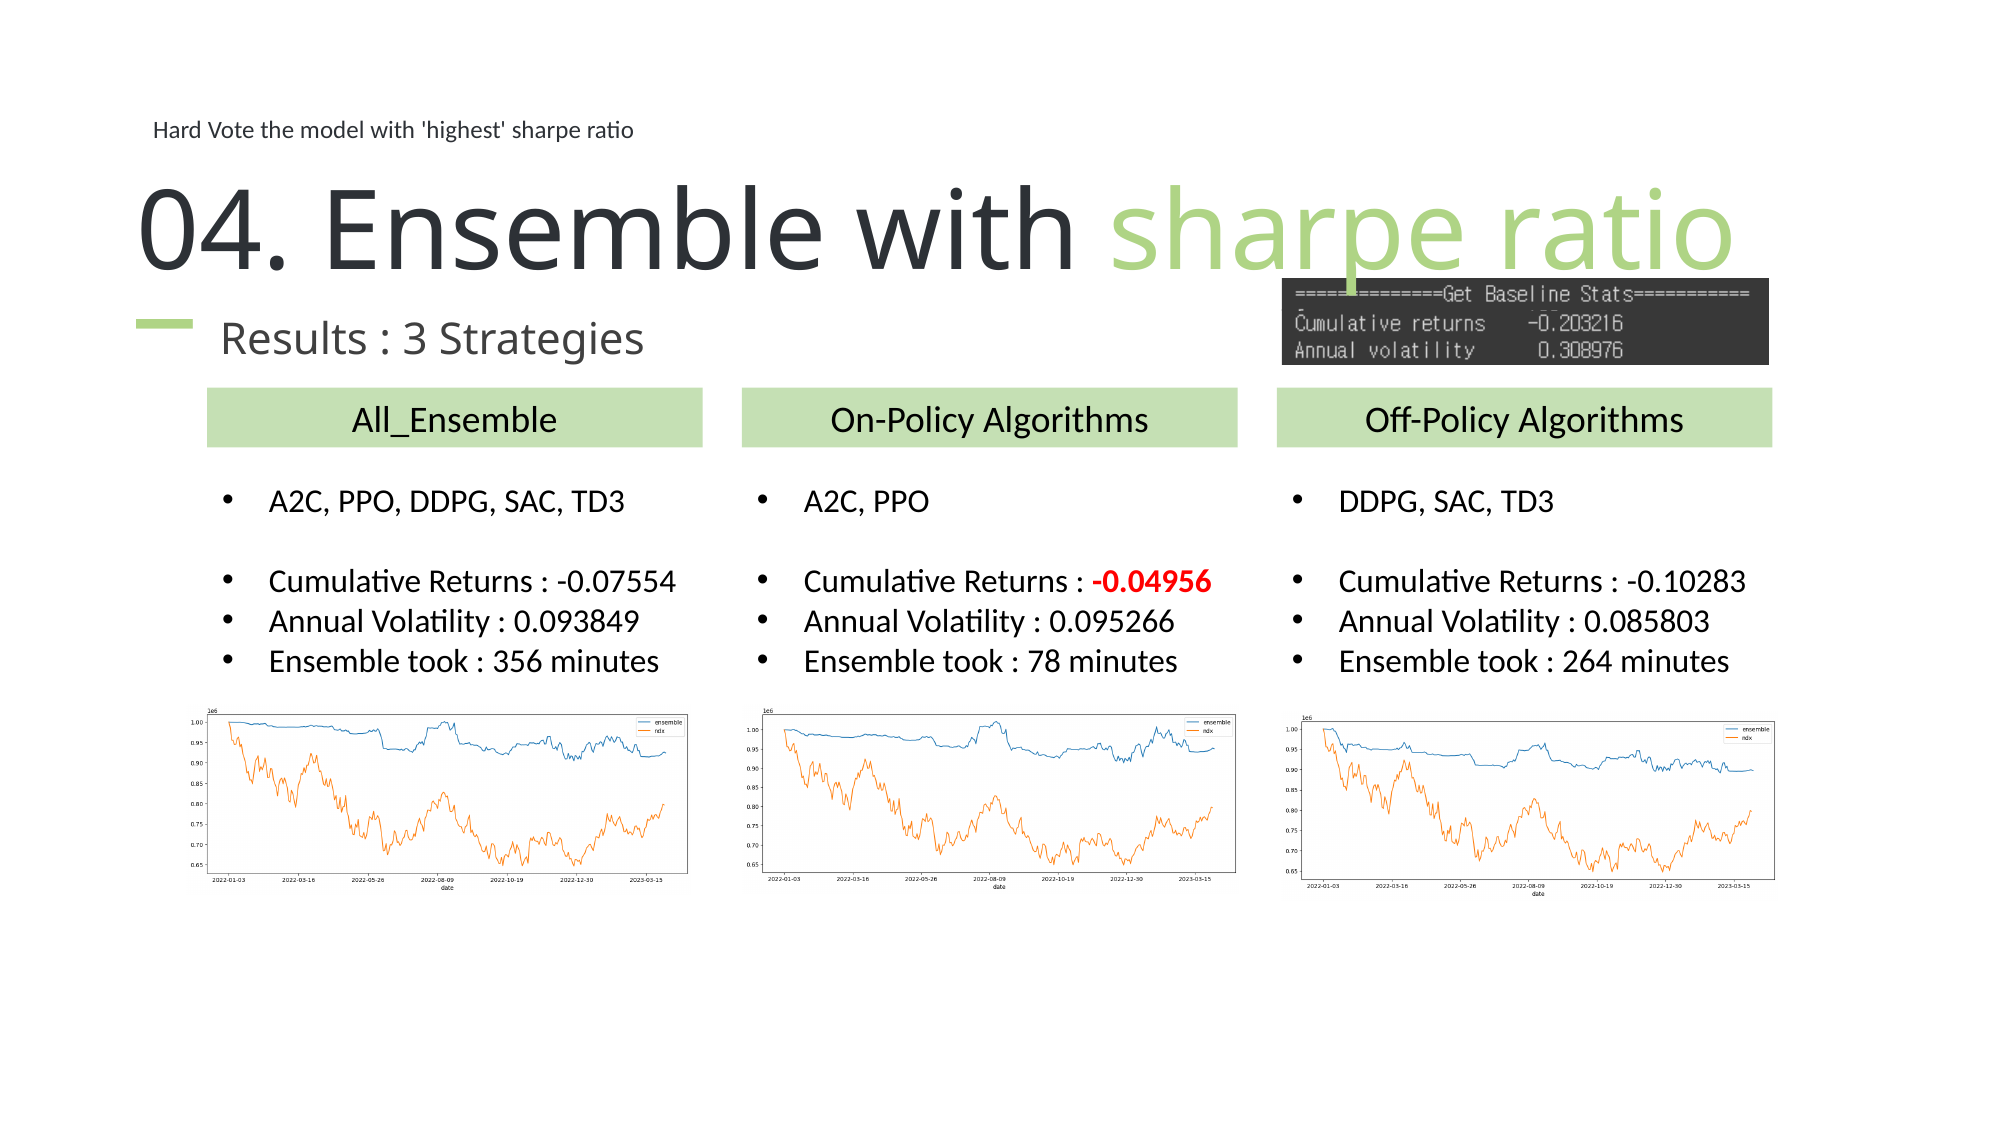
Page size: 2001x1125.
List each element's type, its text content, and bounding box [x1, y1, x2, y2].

text_box Off-Policy Algorithms [1276, 387, 1773, 448]
text_box Results : 3 Strategies [204, 303, 1091, 371]
picture [1281, 270, 1778, 365]
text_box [136, 319, 193, 330]
picture [186, 704, 691, 895]
text_box On-Policy Algorithms [741, 387, 1238, 448]
picture [1281, 711, 1778, 901]
text_box A2C, PPO, DDPG, SAC, TD3 Cumulative Returns : -0.07554 Annual Volatility : 0.093849 Ensemble took : 356 minutes [207, 471, 703, 727]
text_box Hard Vote the model with 'highest' sharpe ratio [138, 105, 705, 151]
text_box All_Ensemble [207, 387, 703, 448]
picture [742, 704, 1239, 895]
text_box 04. Ensemble with sharpe ratio [121, 151, 2000, 300]
text_box A2C, PPO Cumulative Returns : -0.04956 Annual Volatility : 0.095266 Ensemble took : 78 minutes [741, 471, 1238, 727]
text_box DDPG, SAC, TD3 Cumulative Returns : -0.10283 Annual Volatility : 0.085803 Ensemble took : 264 minutes [1276, 471, 1773, 727]
